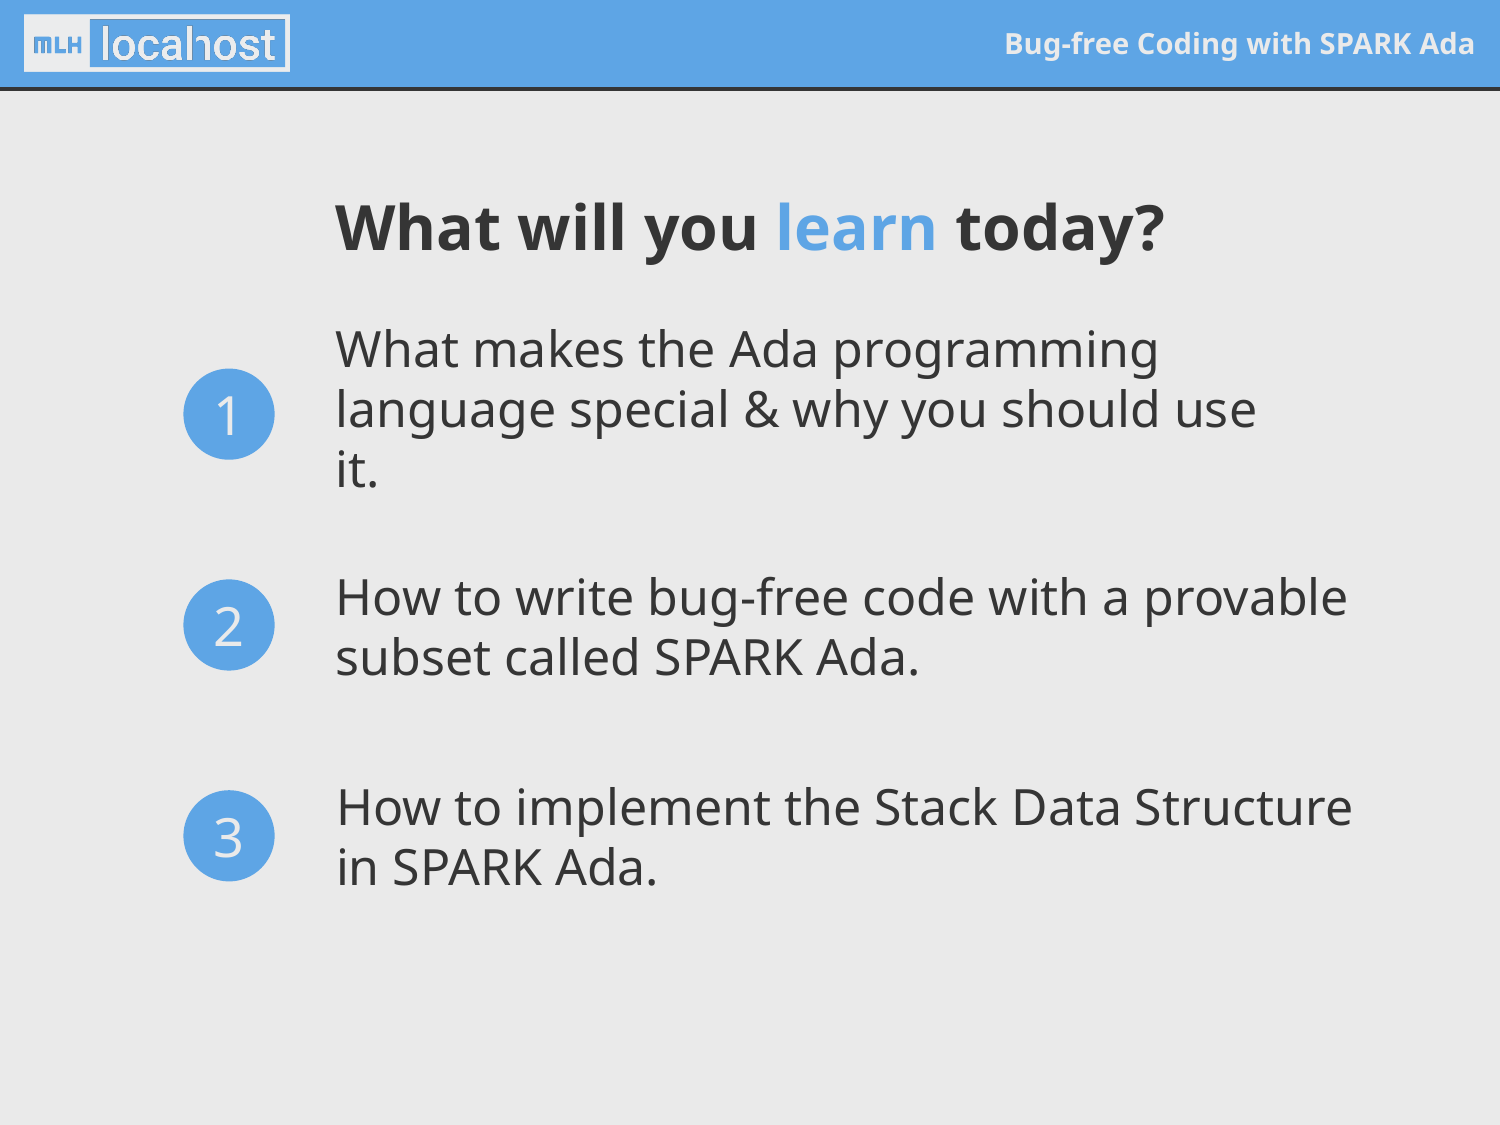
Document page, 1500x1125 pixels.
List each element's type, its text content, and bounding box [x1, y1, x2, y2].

text_box 3 [183, 790, 275, 882]
text_box How to implement the Stack Data Structure in SPARK Ada. [320, 774, 1392, 898]
text_box How to write bug-free code with a provable subset called SPARK Ada. [320, 563, 1403, 687]
text_box What makes the Ada programming language special & why you should use it. [320, 346, 1317, 470]
picture [24, 14, 290, 72]
text_box 1 [183, 368, 275, 460]
title What will you learn today? [26, 141, 1474, 310]
text_box 2 [183, 579, 275, 671]
